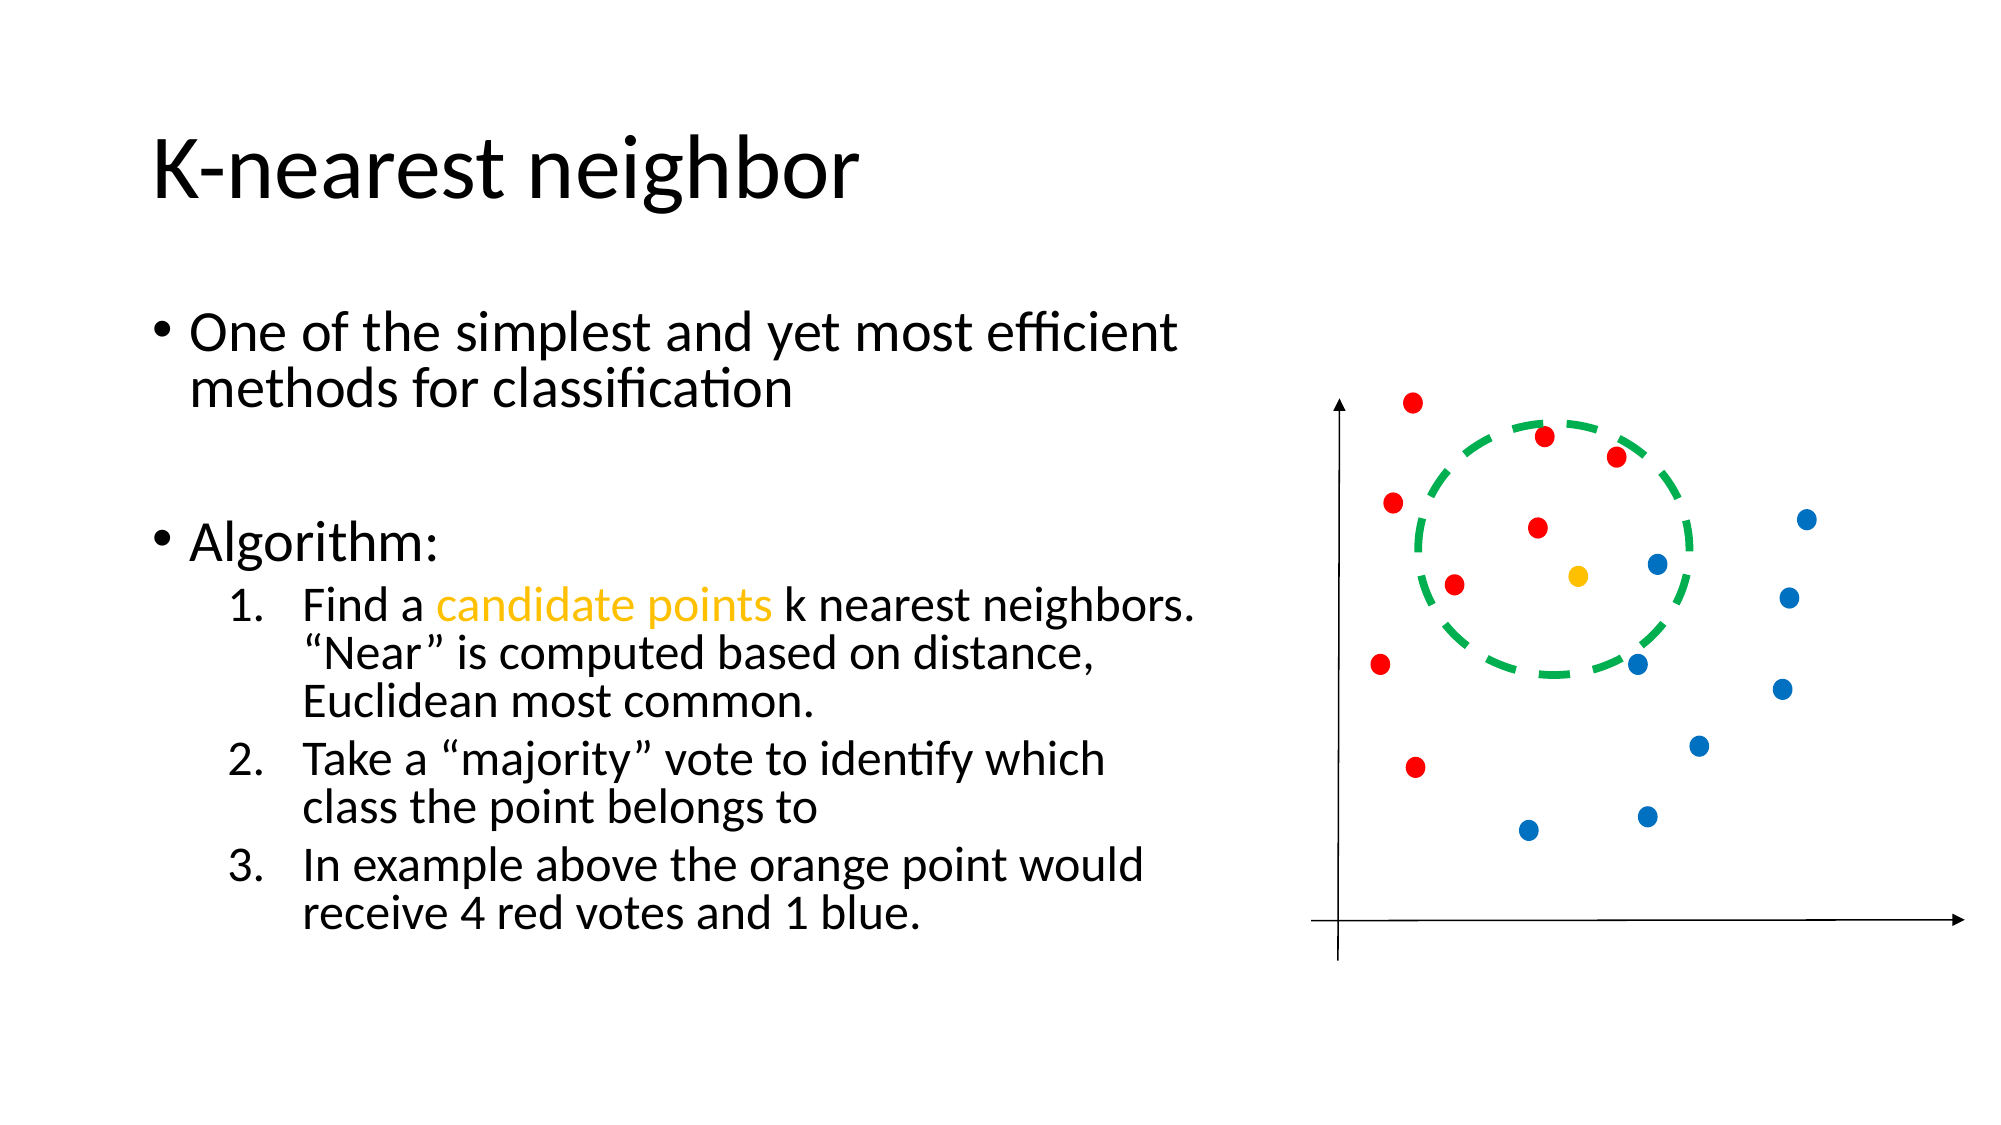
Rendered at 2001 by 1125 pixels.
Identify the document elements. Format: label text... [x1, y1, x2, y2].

text_box [1689, 735, 1710, 757]
text_box [1418, 423, 1690, 676]
text_box [1405, 756, 1426, 778]
text_box [1518, 819, 1539, 842]
text_box [1637, 806, 1658, 828]
title K-nearest neighbor [137, 59, 1863, 278]
text_box [1383, 492, 1404, 514]
list One of the simplest and yet most efficient methods for classification Algorithm: Find a candidate points k nearest neighbors. “Near” is computed based on distance, Euclidean most common. Take a “majority” vote to identify which class the point belongs to In example above the orange point would receive 4 red votes and 1 blue. [137, 299, 1212, 1014]
text_box [1568, 565, 1589, 587]
text_box [1772, 678, 1793, 700]
text_box [1779, 587, 1800, 609]
text_box [1370, 653, 1391, 676]
text_box [1628, 653, 1648, 676]
text_box [1403, 392, 1423, 414]
text_box [1796, 509, 1817, 531]
